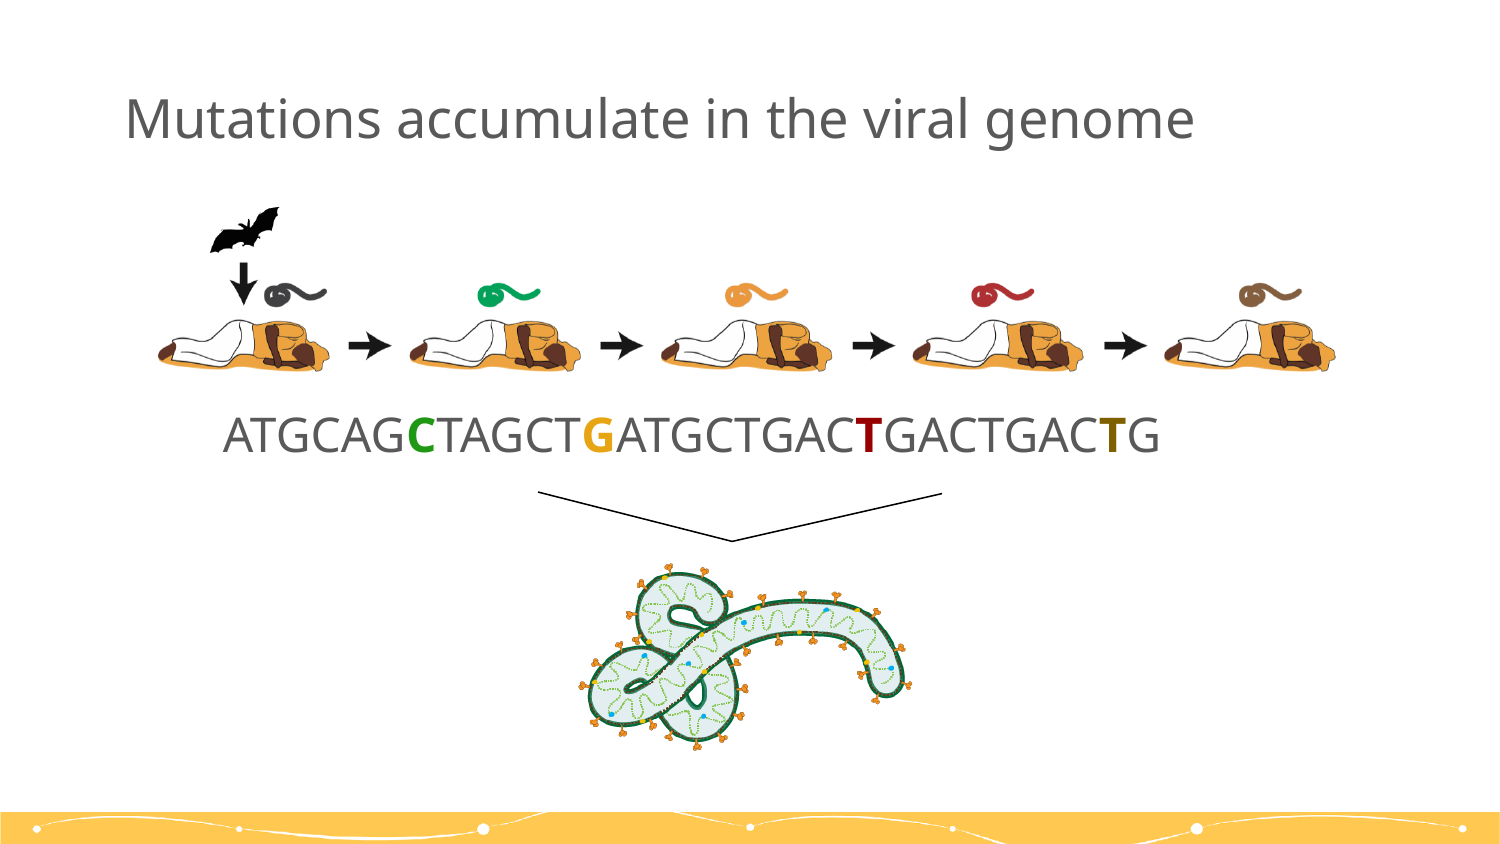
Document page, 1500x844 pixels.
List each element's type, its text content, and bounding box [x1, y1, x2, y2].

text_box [537, 491, 733, 542]
picture [0, 812, 1500, 844]
picture [573, 558, 927, 755]
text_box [736, 493, 943, 542]
text_box ATGCAGCTAGCTGATGCTGACTGACTGACTG [211, 399, 1289, 474]
picture [137, 196, 1363, 384]
title Mutations accumulate in the viral genome [112, 48, 1426, 156]
